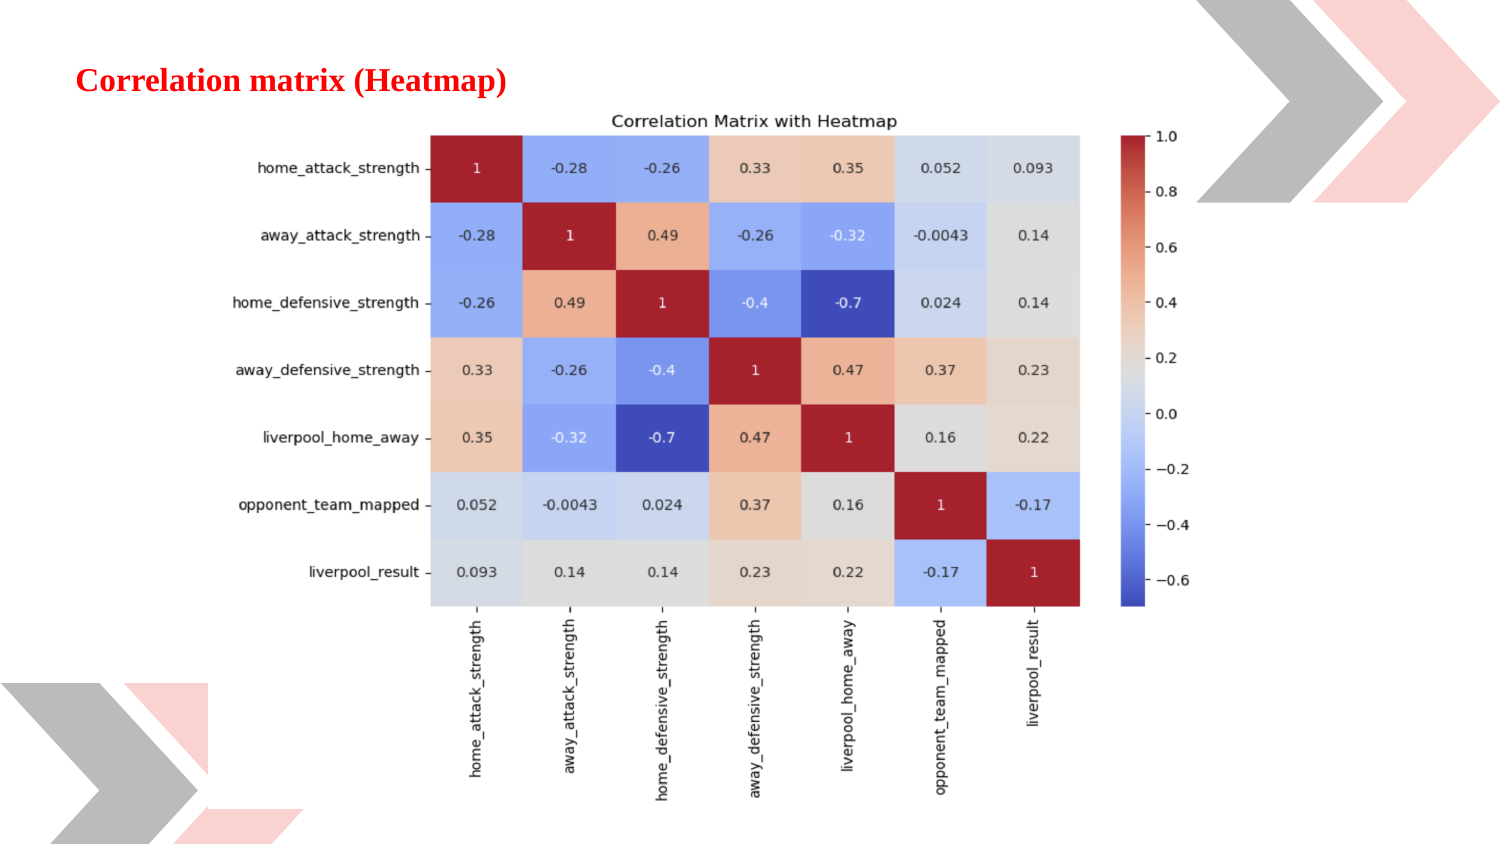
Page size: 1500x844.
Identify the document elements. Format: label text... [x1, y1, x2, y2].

list Correlation matrix (Heatmap) [60, 37, 1049, 120]
picture [207, 107, 1197, 809]
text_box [0, 682, 321, 844]
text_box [1195, 0, 1500, 203]
